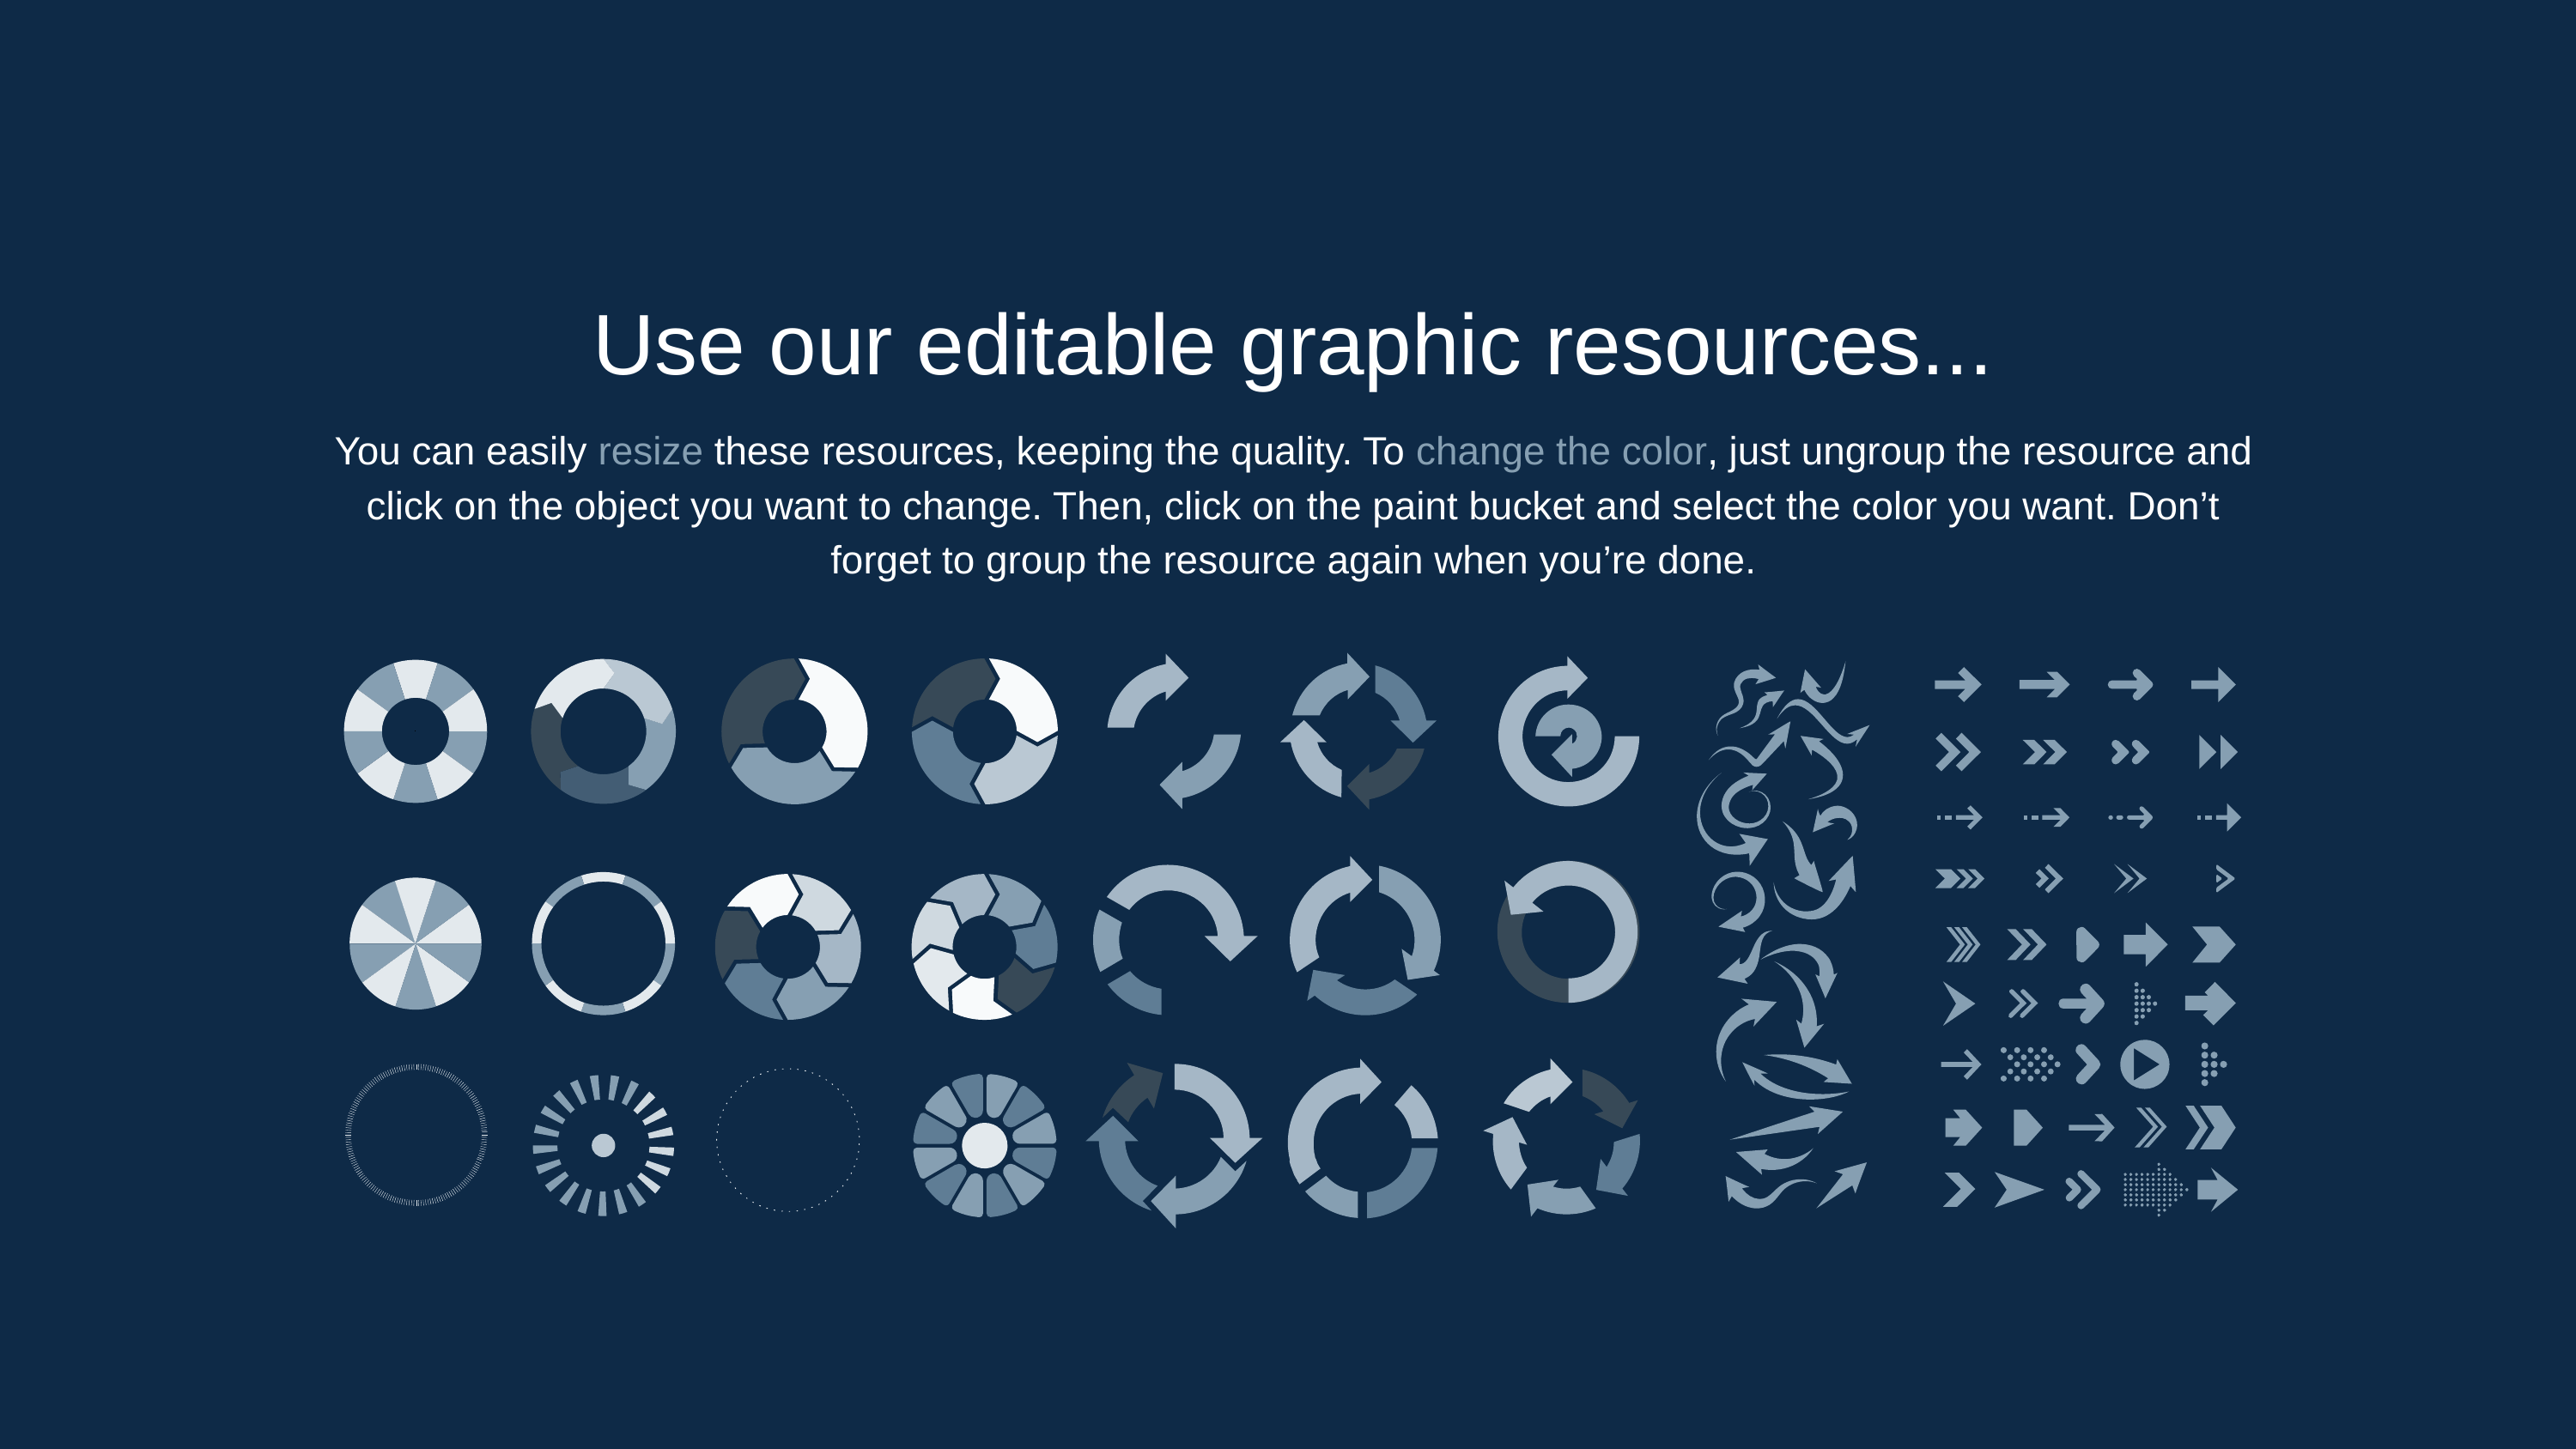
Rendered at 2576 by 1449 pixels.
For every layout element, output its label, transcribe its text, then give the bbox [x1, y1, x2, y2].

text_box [2133, 981, 2158, 1026]
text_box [2063, 1169, 2102, 1210]
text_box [2007, 929, 2047, 961]
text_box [2184, 1105, 2237, 1150]
text_box [1942, 1173, 1976, 1207]
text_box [1107, 653, 1242, 809]
text_box [1800, 736, 1844, 800]
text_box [1999, 1046, 2061, 1082]
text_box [2198, 734, 2239, 770]
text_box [1473, 860, 1640, 1003]
text_box [1764, 1054, 1852, 1084]
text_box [911, 658, 1059, 805]
text_box [1945, 1109, 1983, 1146]
text_box [2120, 1040, 2170, 1089]
text_box [1941, 1049, 1982, 1080]
text_box [1773, 855, 1856, 920]
text_box [2019, 671, 2070, 698]
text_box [711, 873, 865, 1021]
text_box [1090, 864, 1258, 1016]
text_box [1935, 732, 1982, 772]
text_box [1742, 1062, 1850, 1100]
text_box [1935, 869, 1985, 888]
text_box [1483, 1058, 1641, 1217]
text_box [2215, 864, 2236, 893]
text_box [532, 1075, 675, 1216]
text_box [2110, 739, 2150, 765]
list You can easily resize these resources, keeping the quality. To change the color, just ungroup the resource and click on the object you want to change. Then, click on the paint bucket and select the color you want. Don’t forget to group the resource again when you’re done. [301, 432, 2287, 568]
text_box [1800, 661, 1846, 703]
text_box [1816, 1162, 1868, 1209]
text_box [2023, 808, 2070, 828]
text_box [1735, 1148, 1814, 1175]
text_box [1946, 926, 1981, 962]
text_box [2076, 926, 2099, 963]
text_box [343, 659, 488, 803]
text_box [913, 1073, 1057, 1218]
title Use our editable graphic resources... [301, 263, 2287, 399]
text_box [1716, 664, 1777, 737]
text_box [349, 877, 483, 1010]
text_box [2075, 1044, 2101, 1085]
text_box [2107, 806, 2154, 829]
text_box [525, 658, 683, 804]
text_box [2123, 922, 2168, 967]
text_box [1697, 773, 1768, 866]
text_box [2058, 983, 2105, 1024]
text_box [1942, 981, 1976, 1026]
text_box [1760, 943, 1838, 999]
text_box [1936, 804, 1984, 830]
text_box [2191, 667, 2236, 702]
text_box [2192, 926, 2236, 963]
text_box [1994, 1172, 2044, 1208]
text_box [705, 658, 872, 805]
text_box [2035, 864, 2063, 894]
text_box [1717, 931, 1773, 984]
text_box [1275, 855, 1442, 1016]
text_box [2014, 1109, 2044, 1146]
text_box [1721, 772, 1771, 828]
text_box [2107, 669, 2154, 701]
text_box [1279, 1058, 1438, 1219]
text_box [2134, 1107, 2167, 1148]
text_box [1935, 667, 1982, 702]
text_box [2196, 803, 2242, 832]
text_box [532, 871, 676, 1016]
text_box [908, 873, 1061, 1021]
text_box [1782, 821, 1823, 893]
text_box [715, 1068, 860, 1213]
text_box [1711, 871, 1765, 932]
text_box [2113, 864, 2148, 894]
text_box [1474, 656, 1640, 807]
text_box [2007, 988, 2038, 1019]
text_box [2197, 1167, 2239, 1212]
text_box [1729, 1106, 1844, 1140]
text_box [344, 1064, 489, 1207]
text_box [1716, 998, 1777, 1082]
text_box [1279, 652, 1437, 810]
text_box [2184, 981, 2236, 1026]
text_box [1739, 690, 1785, 729]
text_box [1085, 1062, 1263, 1229]
text_box [1725, 1176, 1817, 1209]
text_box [2199, 1042, 2227, 1087]
text_box [1813, 805, 1857, 840]
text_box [2123, 1162, 2189, 1217]
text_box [2022, 739, 2068, 765]
text_box [1708, 721, 1791, 767]
text_box [1774, 961, 1825, 1048]
text_box [1777, 699, 1870, 748]
text_box [2069, 1113, 2115, 1142]
